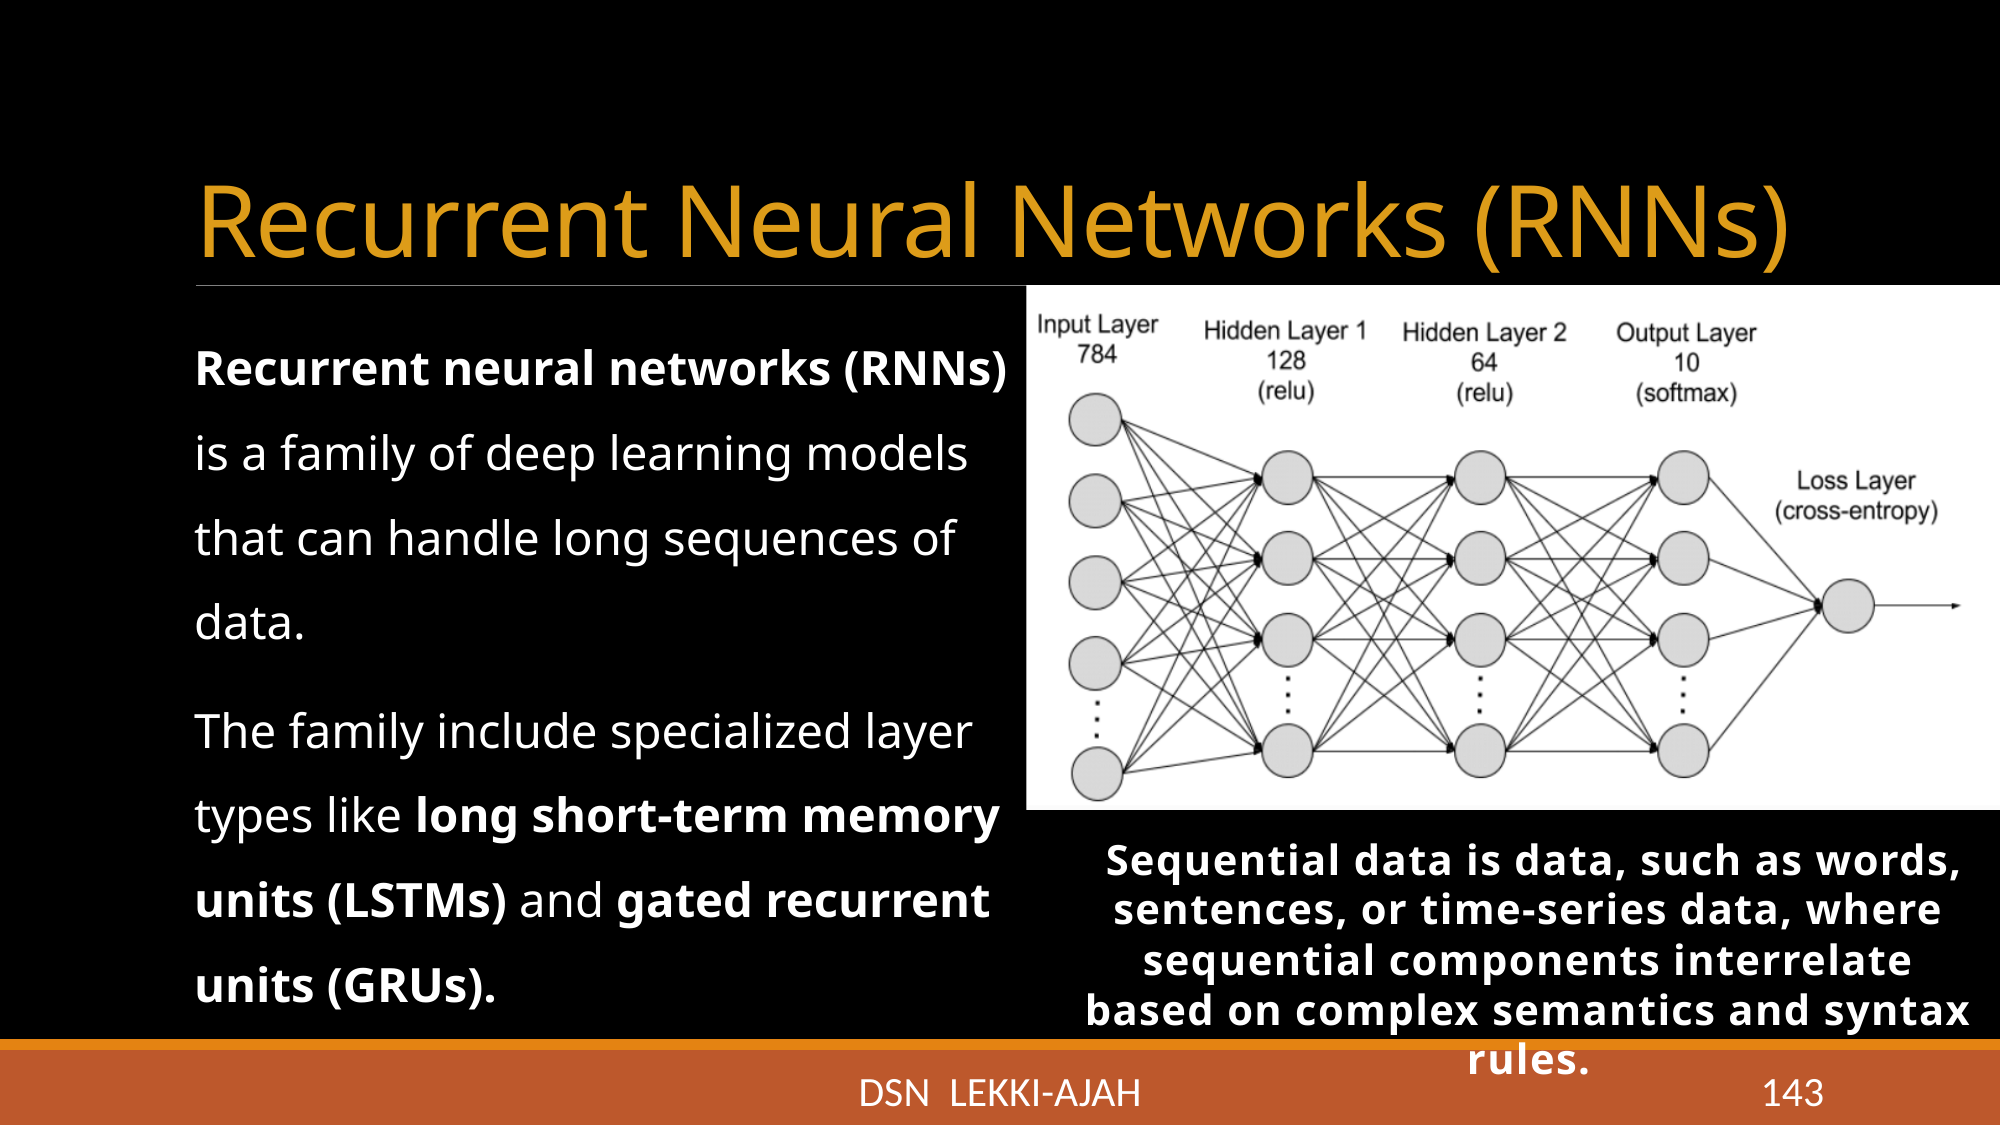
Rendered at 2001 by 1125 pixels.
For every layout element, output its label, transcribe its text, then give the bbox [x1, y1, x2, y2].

title Recurrent Neural Networks (RNNs) [180, 47, 1830, 285]
list Recurrent neural networks (RNNs) is a family of deep learning models that can handle long sequences of data. The family include specialized layer types like long short-term memory units (LSTMs) and gated recurrent units (GRUs). [180, 302, 1015, 1027]
text_box Sequential data is data, such as words, sentences, or time-series data, where sequential components interrelate based on complex semantics and syntax rules. [1057, 825, 2000, 1091]
slide_number 143 [1624, 1091, 1840, 1120]
picture [1025, 284, 2000, 810]
footer DSN LEKKI-AJAH [604, 1059, 1396, 1120]
